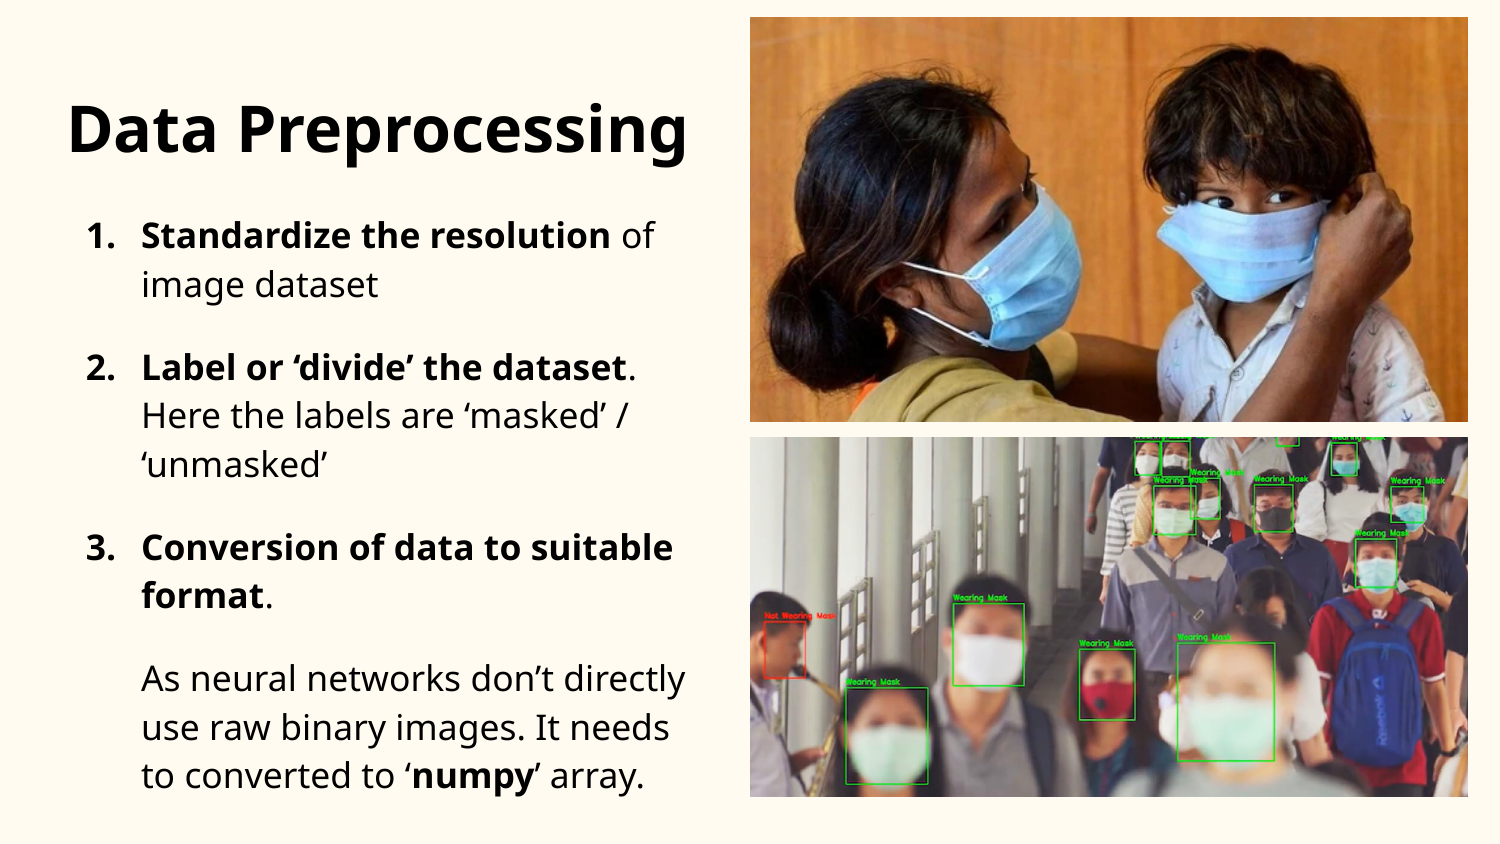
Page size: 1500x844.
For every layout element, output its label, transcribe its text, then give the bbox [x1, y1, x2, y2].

list Standardize the resolution of image dataset Label or ‘divide’ the dataset. Here the labels are ‘masked’ / ‘unmasked’ Conversion of data to suitable format. As neural networks don’t directly use raw binary images. It needs to converted to ‘numpy’ array. [51, 192, 708, 750]
title Data Preprocessing [51, 72, 744, 174]
picture [749, 437, 1469, 798]
picture [749, 17, 1469, 423]
